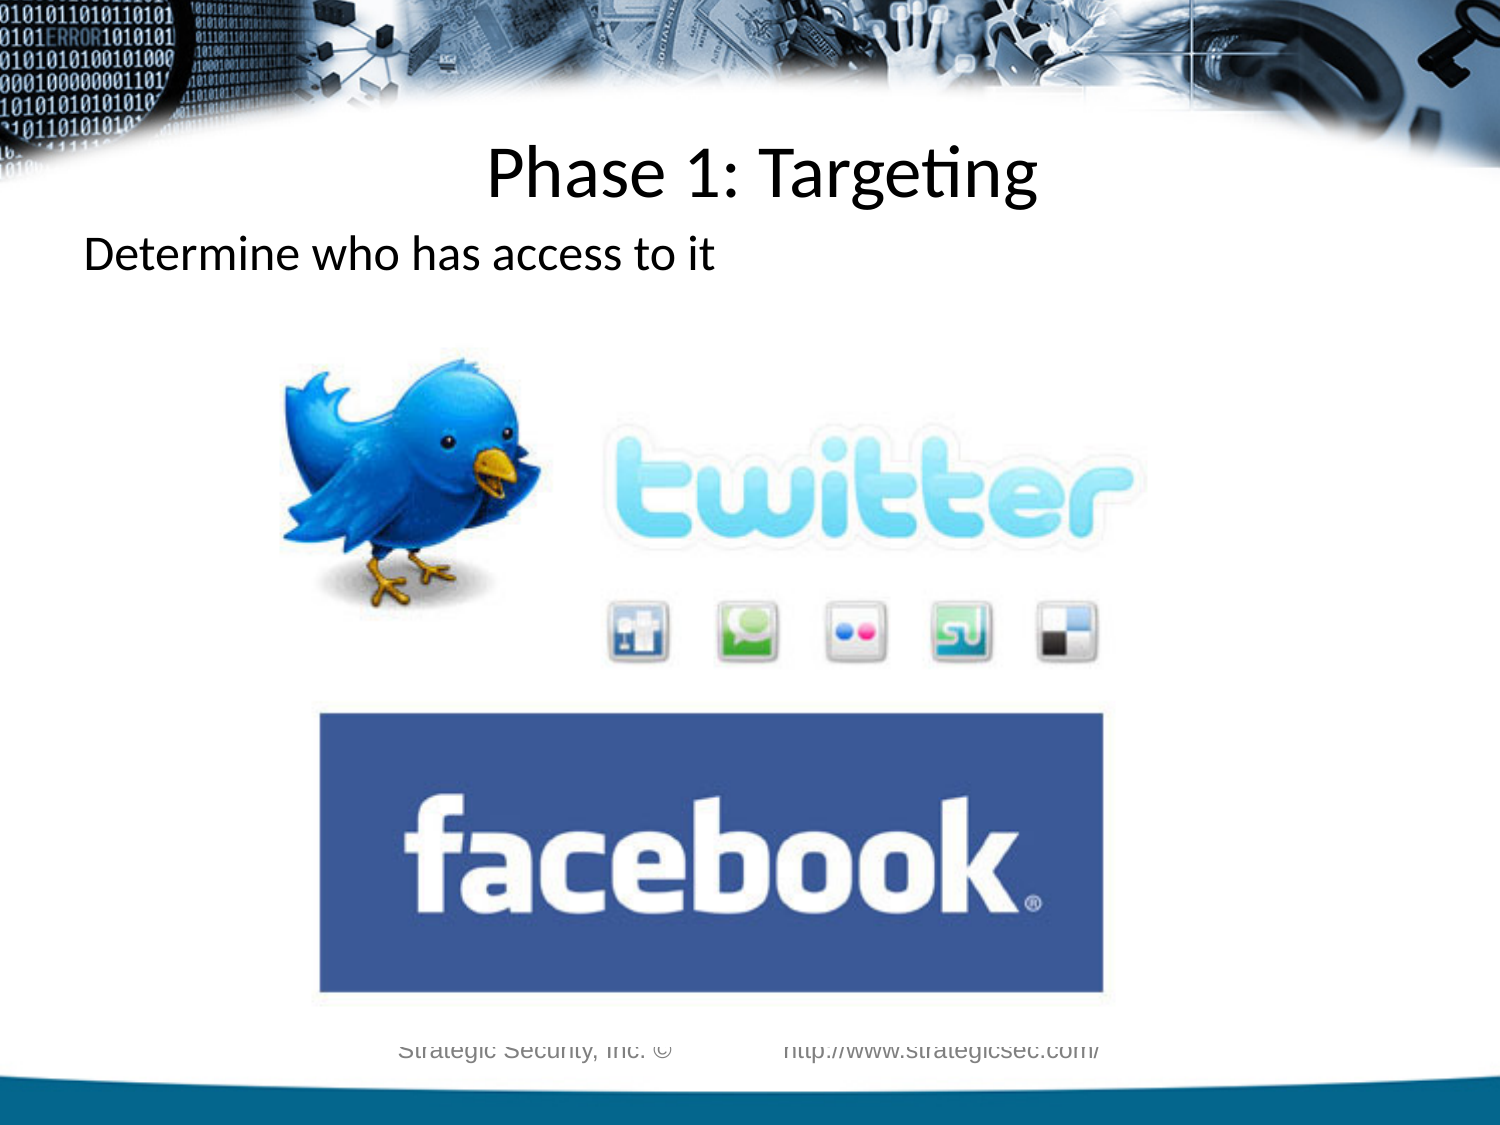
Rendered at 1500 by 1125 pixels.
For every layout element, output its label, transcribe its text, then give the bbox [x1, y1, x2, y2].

list Determine who has access to it [68, 212, 1444, 1013]
picture [232, 300, 1188, 1047]
picture [0, 1048, 1500, 1093]
picture [1061, 1048, 1069, 1057]
picture [432, 1051, 439, 1057]
picture [936, 1051, 943, 1057]
picture [815, 1048, 822, 1057]
title Phase 1: Targeting [87, 24, 1438, 212]
picture [0, 0, 1500, 236]
picture [550, 1048, 556, 1057]
